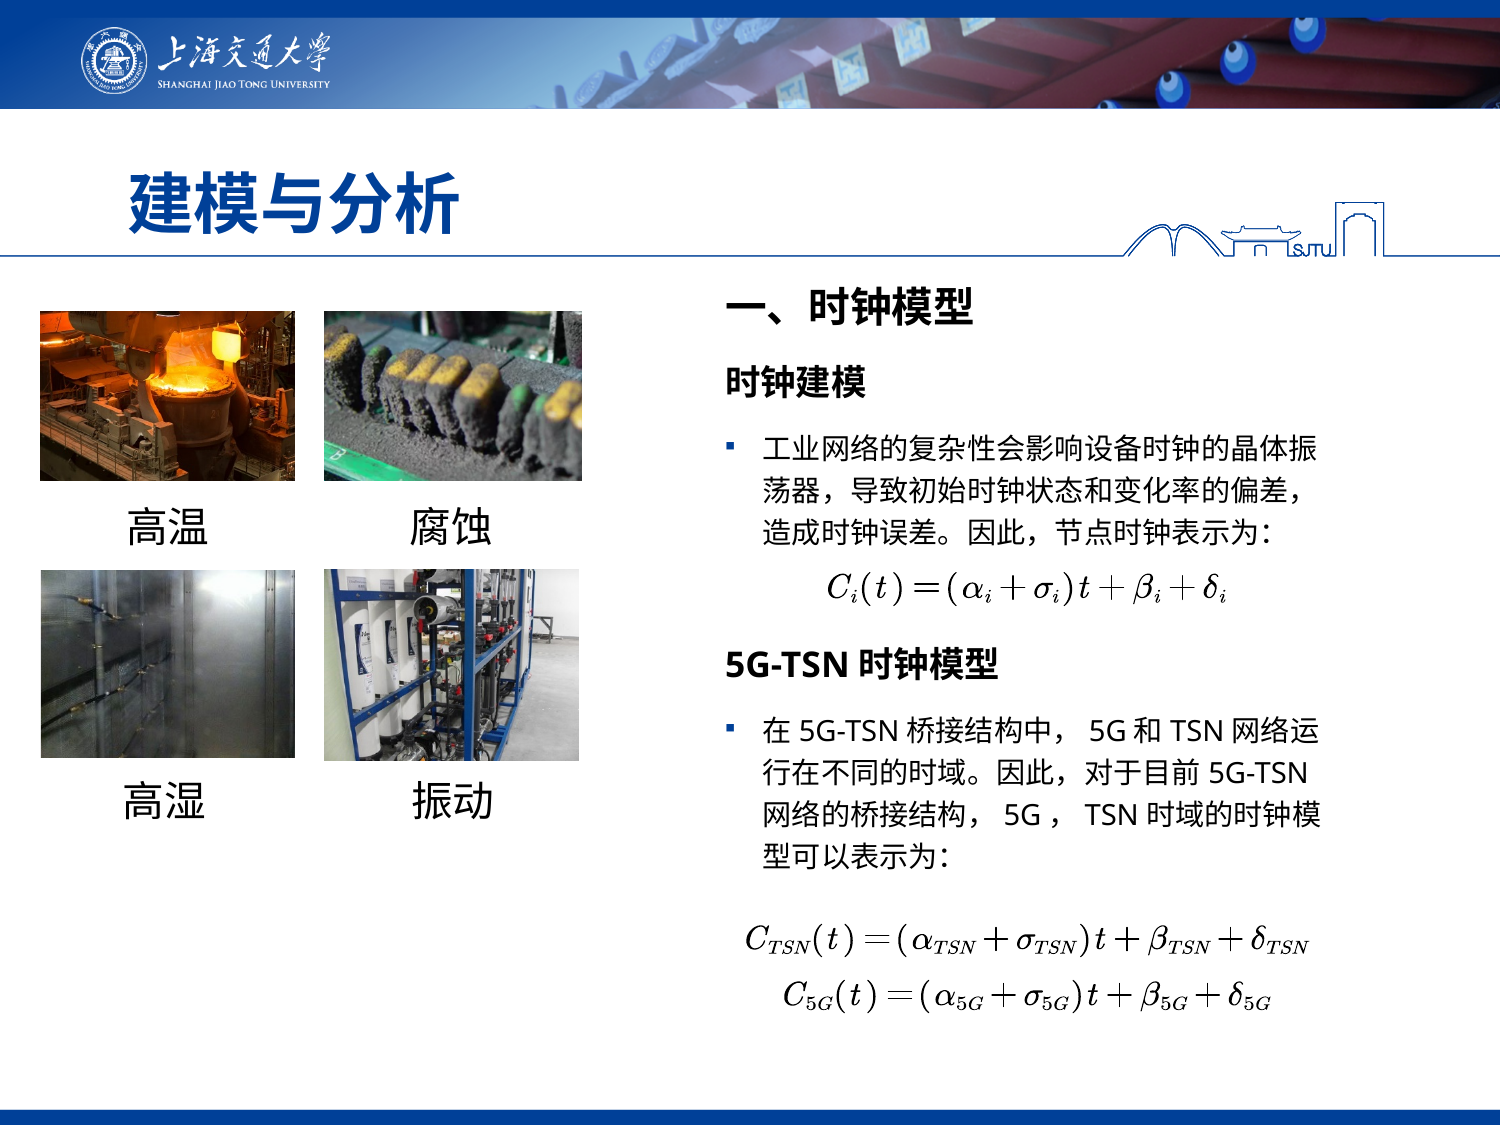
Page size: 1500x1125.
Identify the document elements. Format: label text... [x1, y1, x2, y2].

list 一、时钟模型 时钟建模 工业网络的复杂性会影响设备时钟的晶体振荡器，导致初始时钟状态和变化率的偏差，造成时钟误差。因此，节点时钟表示为： 5G-TSN时钟模型 在5G-TSN桥接结构中，5G和TSN网络运行在不同的时域。因此，对于目前5G-TSN网络的桥接结构，5G，TSN时域的时钟模型可以表示为： [710, 263, 1347, 1068]
text_box 腐蚀 [381, 481, 522, 559]
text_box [824, 564, 1232, 615]
text_box 高湿 [94, 758, 235, 833]
picture [0, 18, 1500, 109]
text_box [742, 915, 1314, 1022]
title 建模与分析 [81, 159, 1455, 254]
picture [324, 311, 582, 481]
text_box 高温 [97, 481, 238, 559]
picture [324, 569, 579, 761]
text_box 振动 [383, 761, 523, 833]
picture [40, 570, 295, 758]
picture [40, 311, 295, 481]
